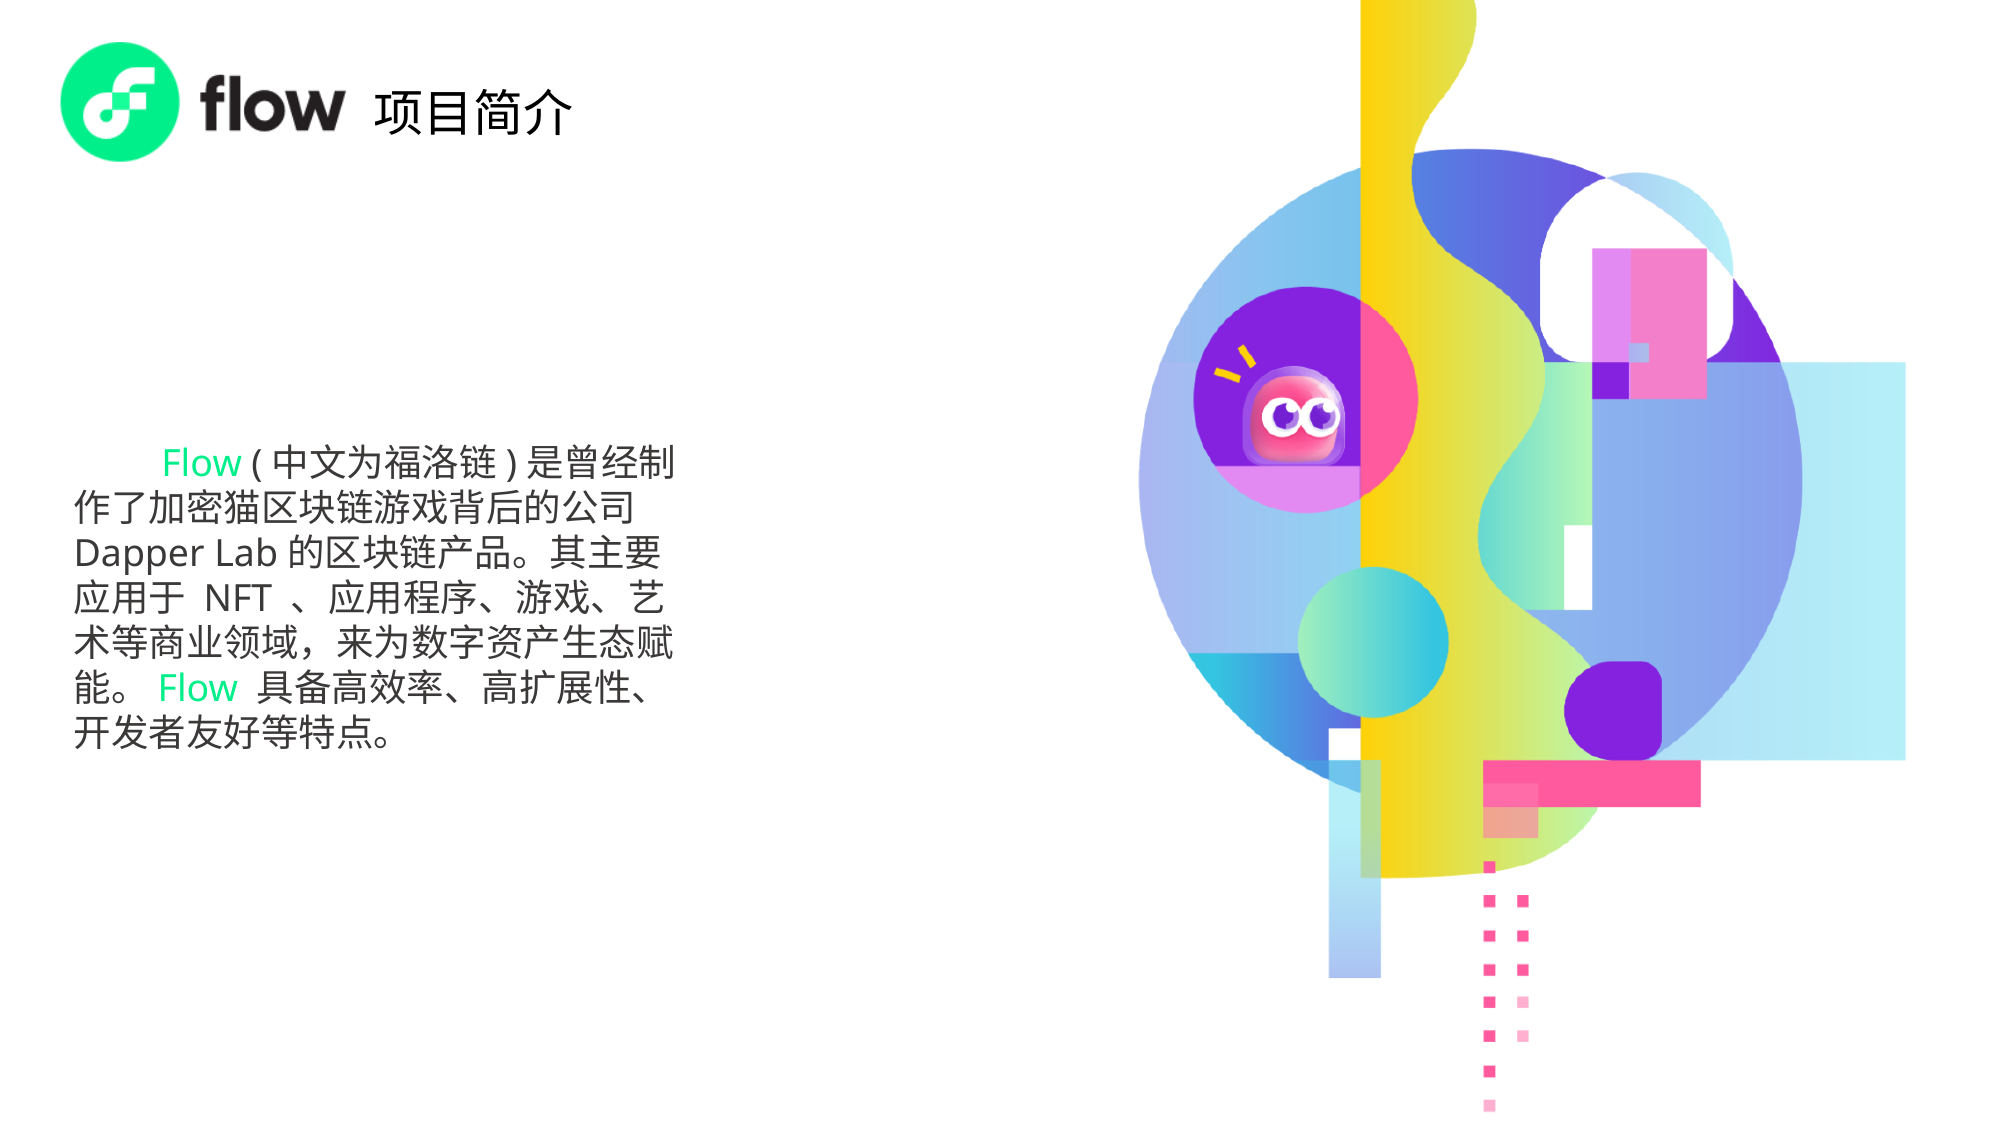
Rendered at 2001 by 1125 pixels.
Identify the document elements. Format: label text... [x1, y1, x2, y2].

text_box Flow (中文为福洛链)是曾经制作了加密猫区块链游戏背后的公司Dapper Lab的区块链产品。其主要应用于 NFT 、应用程序、游戏、艺术等商业领域，来为数字资产生态赋能。Flow 具备高效率、高扩展性、开发者友好等特点。 [58, 431, 710, 762]
text_box 项目简介 [375, 73, 589, 149]
picture [58, 12, 375, 187]
picture [1115, 0, 1993, 1125]
